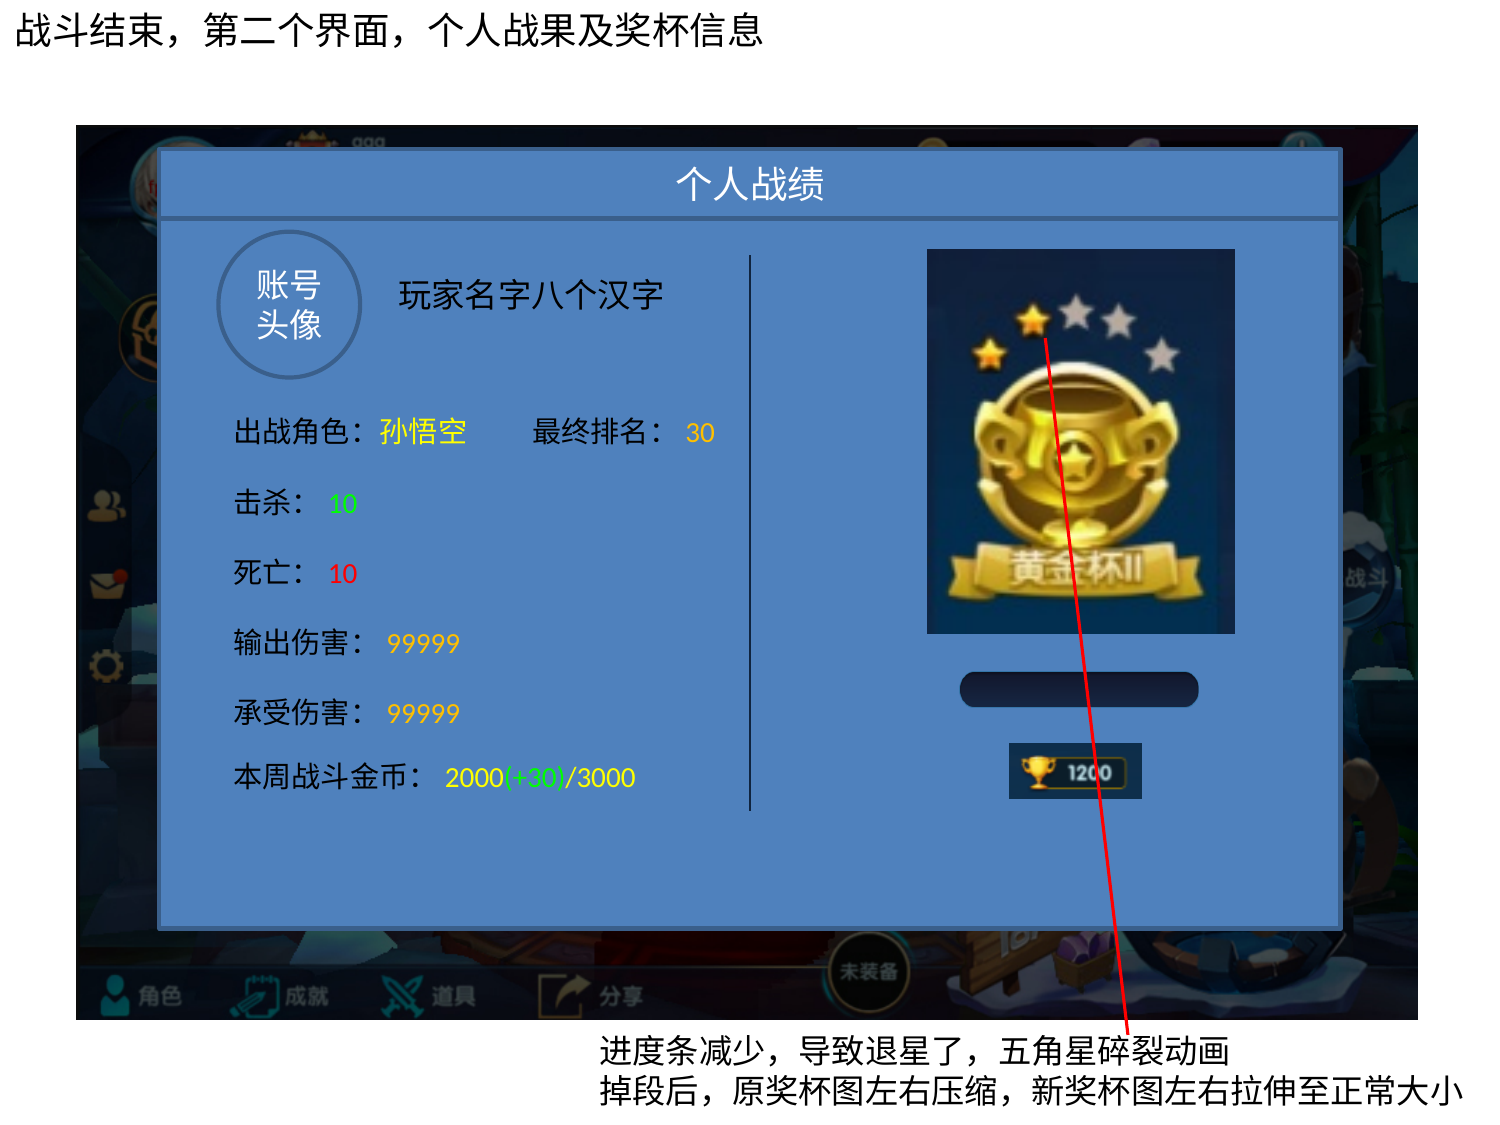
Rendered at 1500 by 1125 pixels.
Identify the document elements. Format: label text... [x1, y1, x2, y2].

text_box 进度条减少，导致退星了，五角星碎裂动画 掉段后，原奖杯图左右压缩，新奖杯图左右拉伸至正常大小 [584, 1023, 1500, 1118]
picture [76, 125, 1418, 1020]
text_box 战斗结束，第二个界面，个人战果及奖杯信息 [0, 0, 798, 60]
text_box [1045, 337, 1129, 1036]
